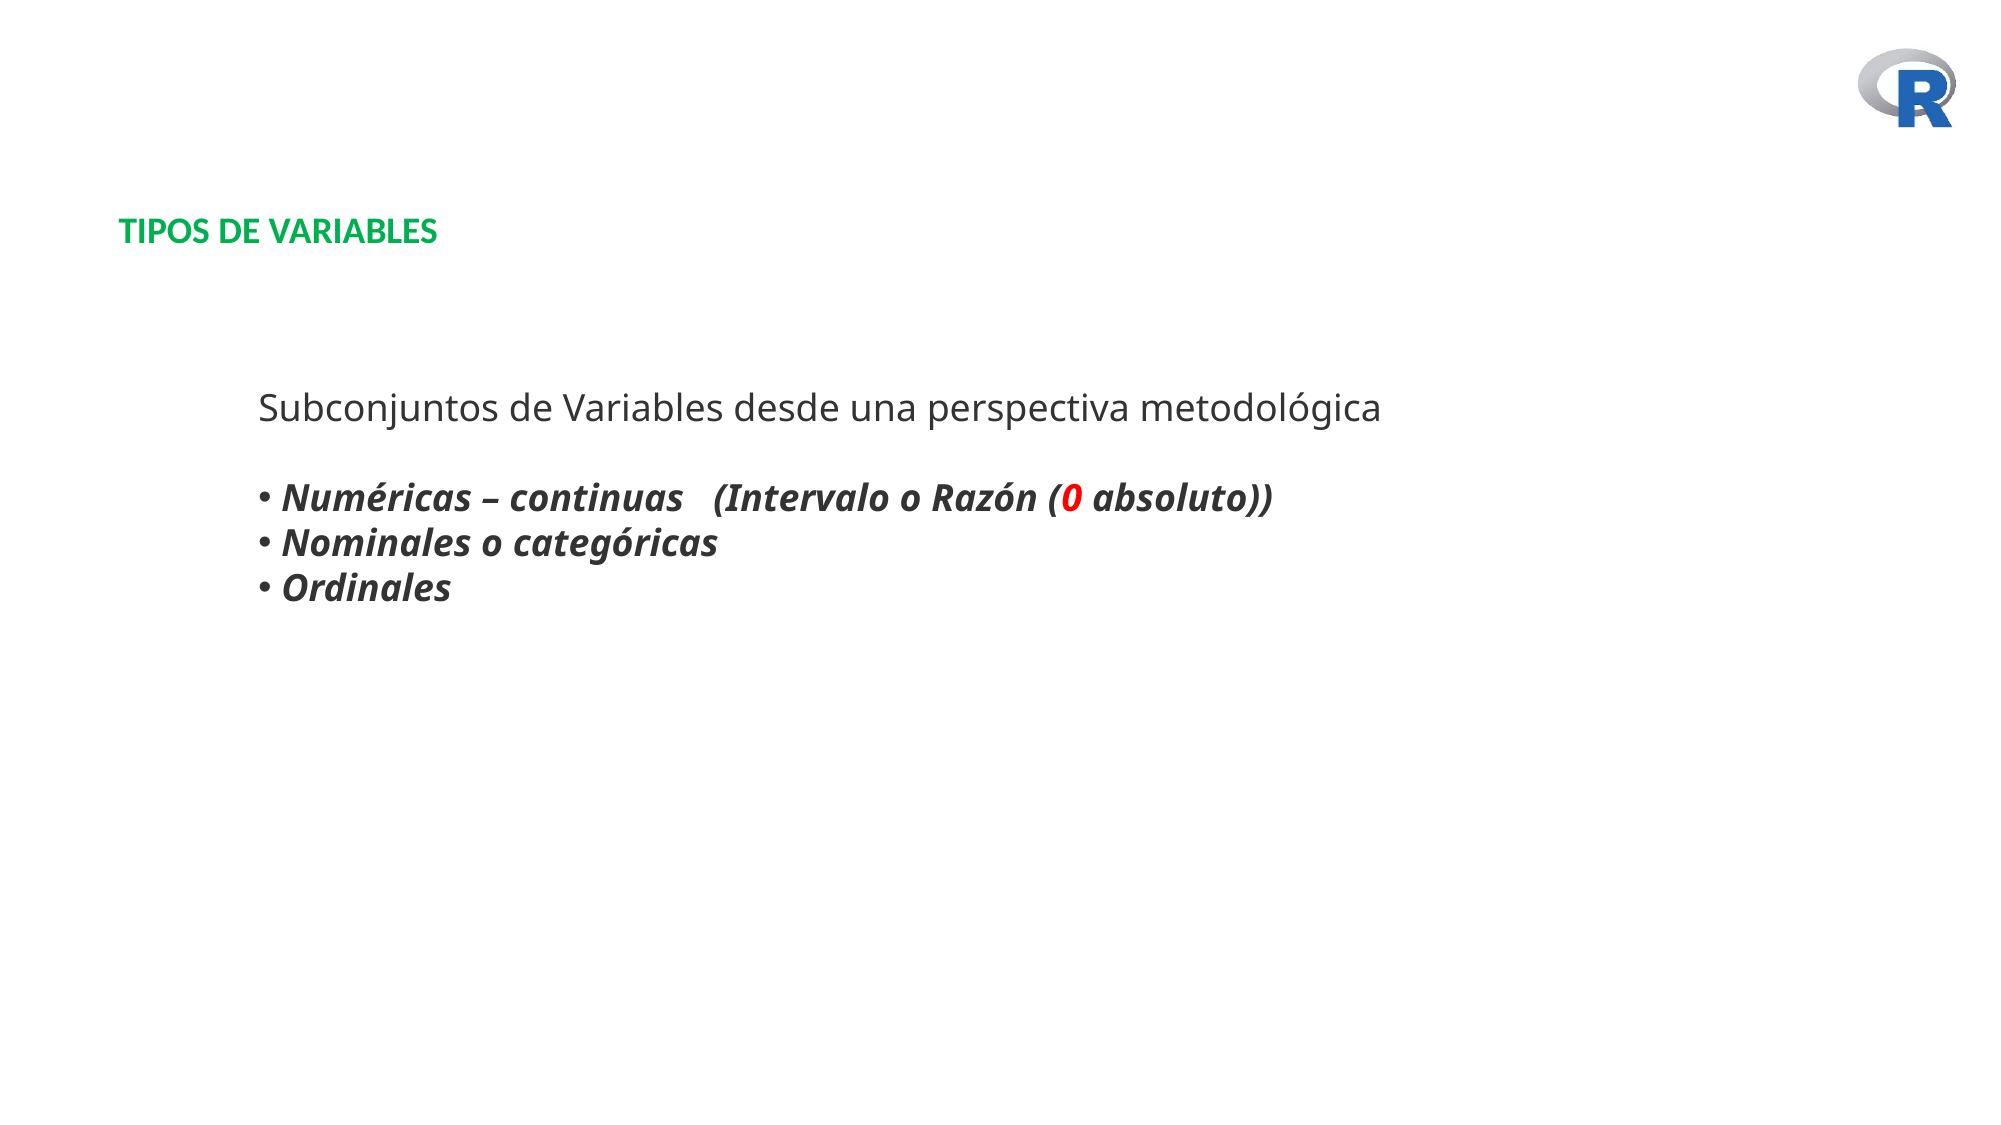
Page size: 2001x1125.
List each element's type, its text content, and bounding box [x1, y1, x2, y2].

text_box Subconjuntos de Variables desde una perspectiva metodológica Numéricas – continuas (Intervalo o Razón (0 absoluto)) Nominales o categóricas Ordinales [243, 376, 1509, 616]
text_box TIPOS DE VARIABLES [103, 198, 1259, 259]
picture [1852, 40, 1961, 165]
